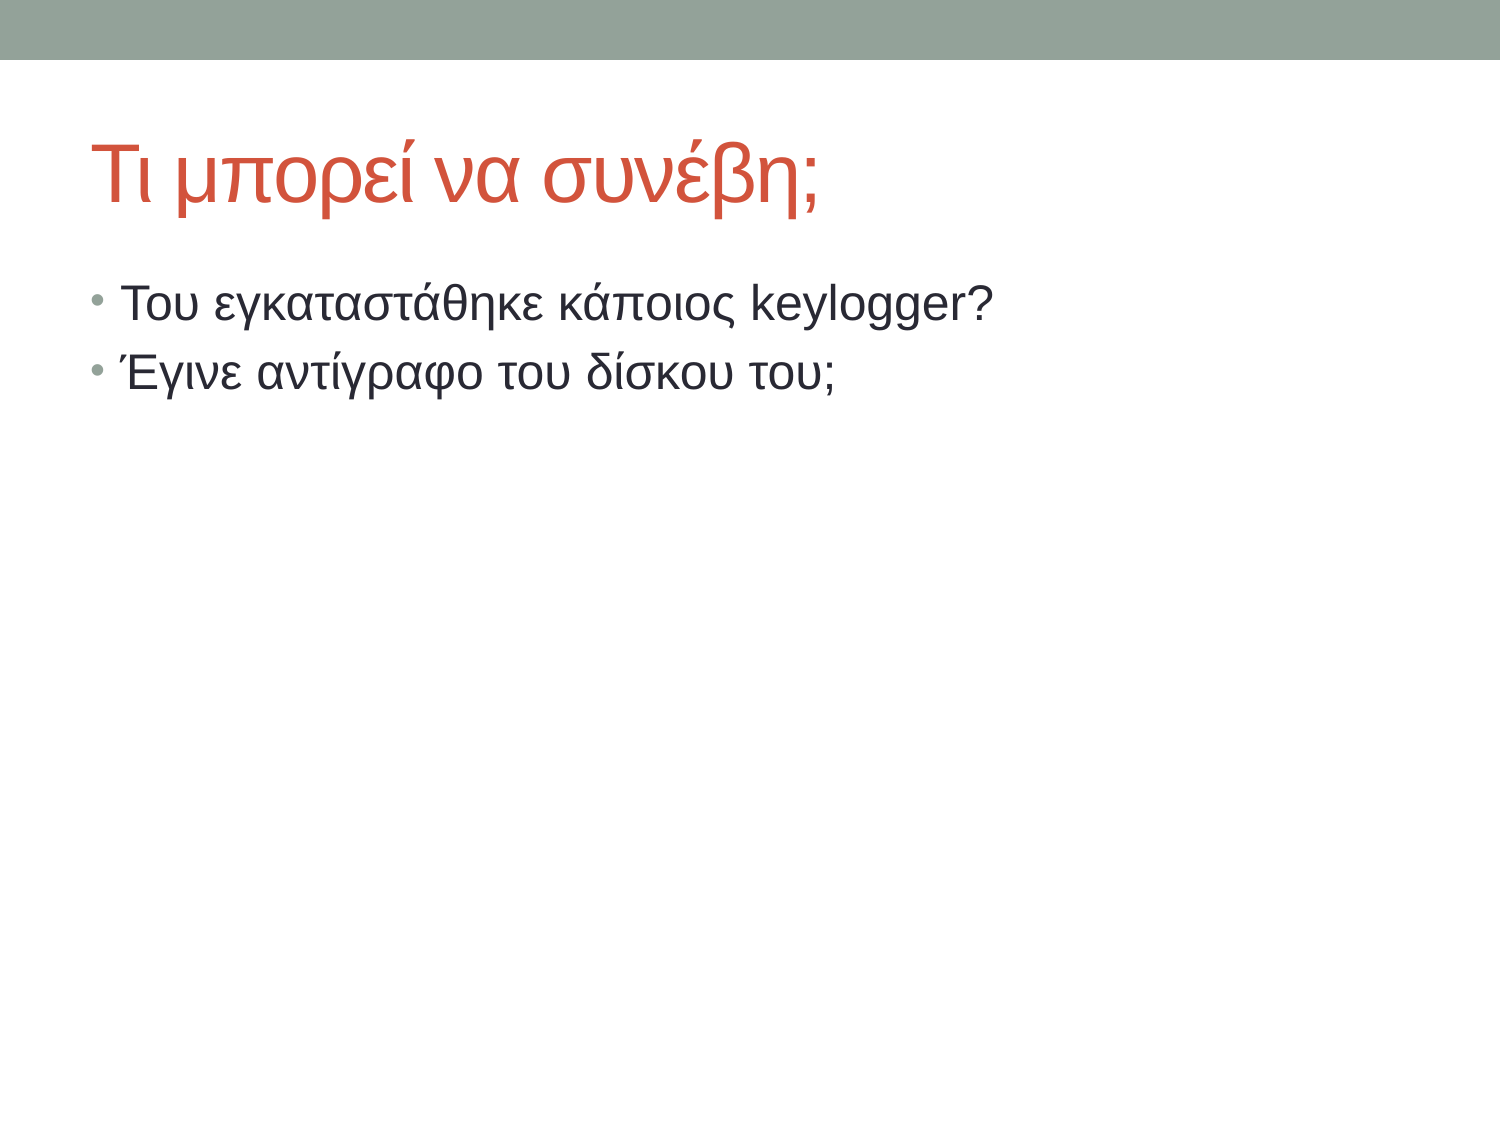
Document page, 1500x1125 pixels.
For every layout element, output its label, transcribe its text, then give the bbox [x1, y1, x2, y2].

list Του εγκαταστάθηκε κάποιος keylogger? Έγινε αντίγραφο του δίσκου του; [75, 262, 1425, 1063]
title Τι μπορεί να συνέβη; [75, 87, 1425, 250]
